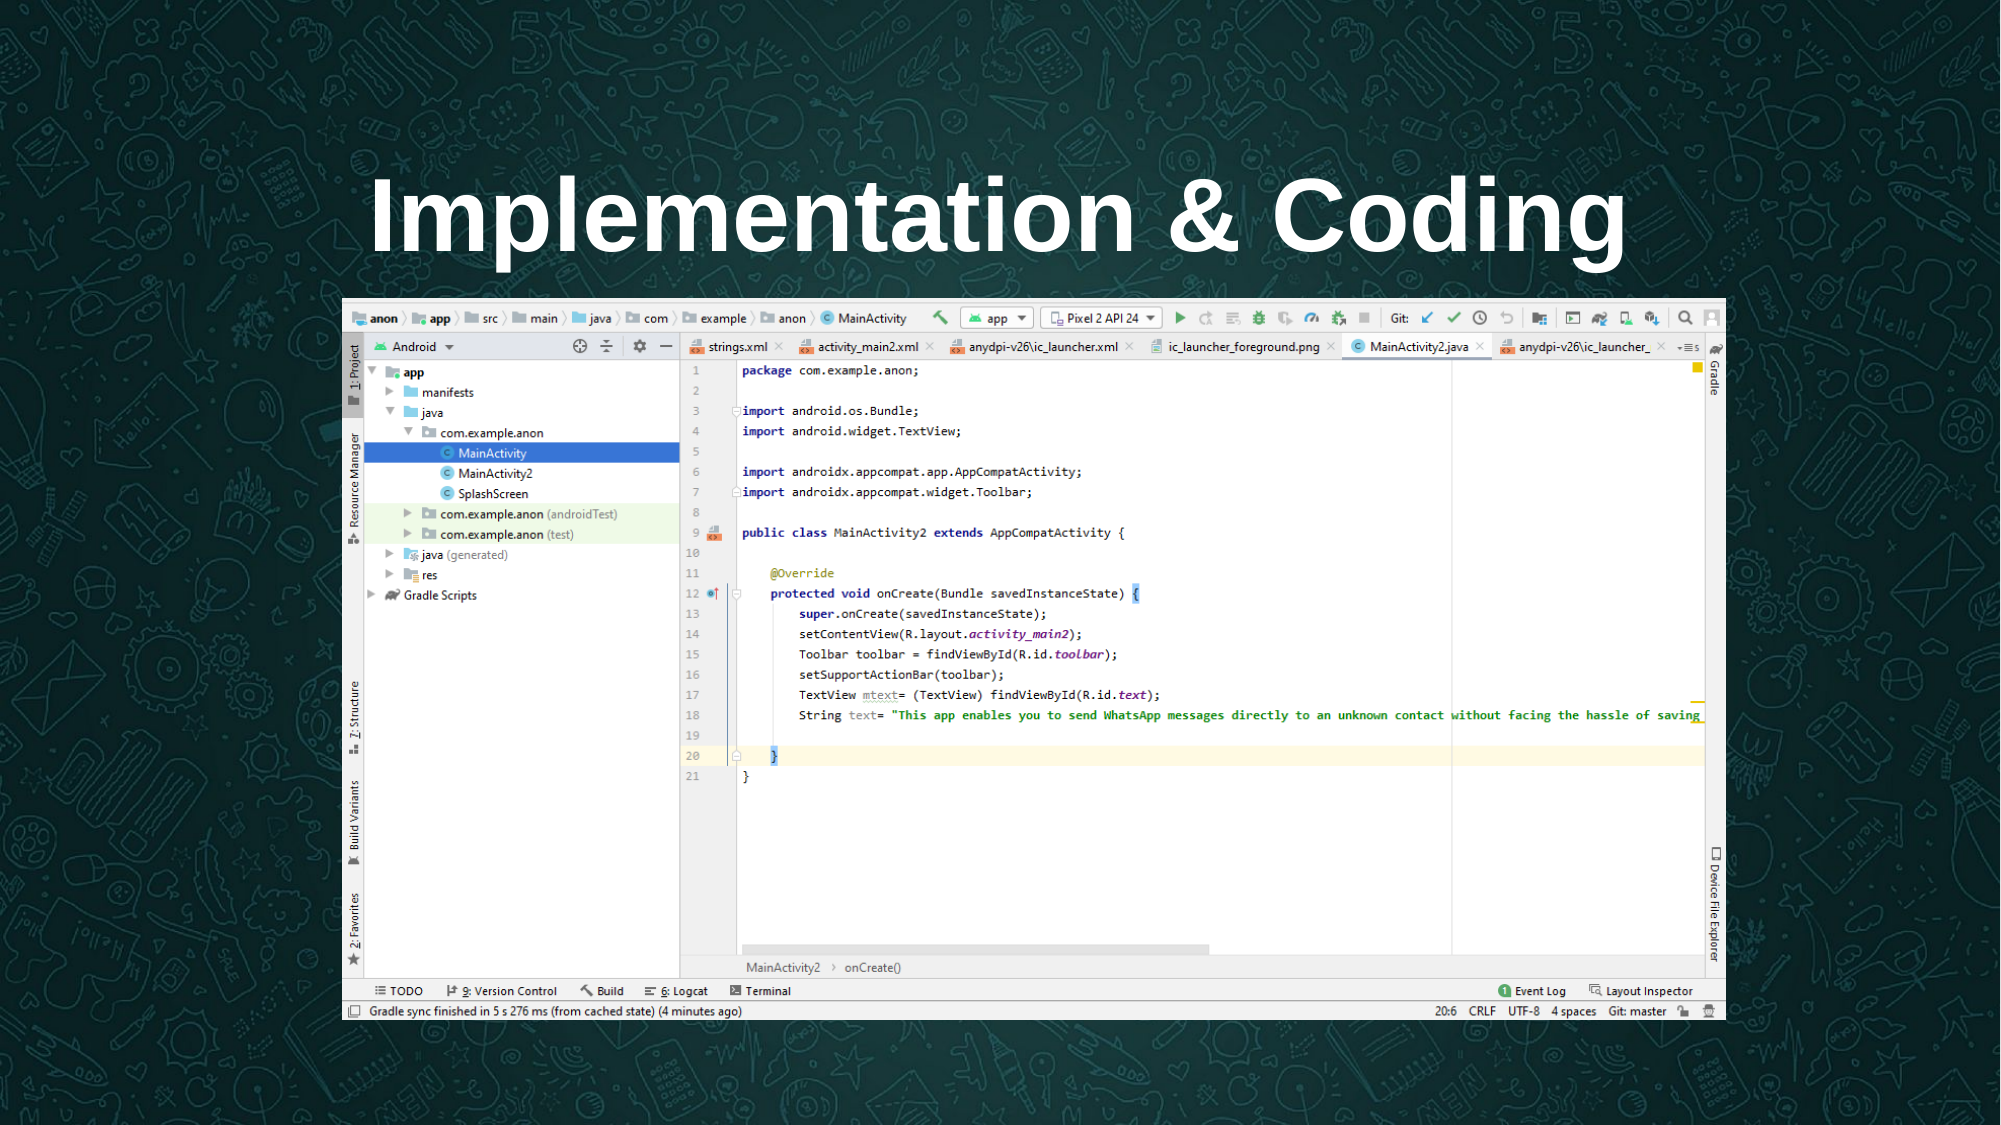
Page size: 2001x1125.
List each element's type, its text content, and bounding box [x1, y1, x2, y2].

title Implementation & Coding [174, 105, 1825, 331]
picture [0, 0, 2001, 1125]
